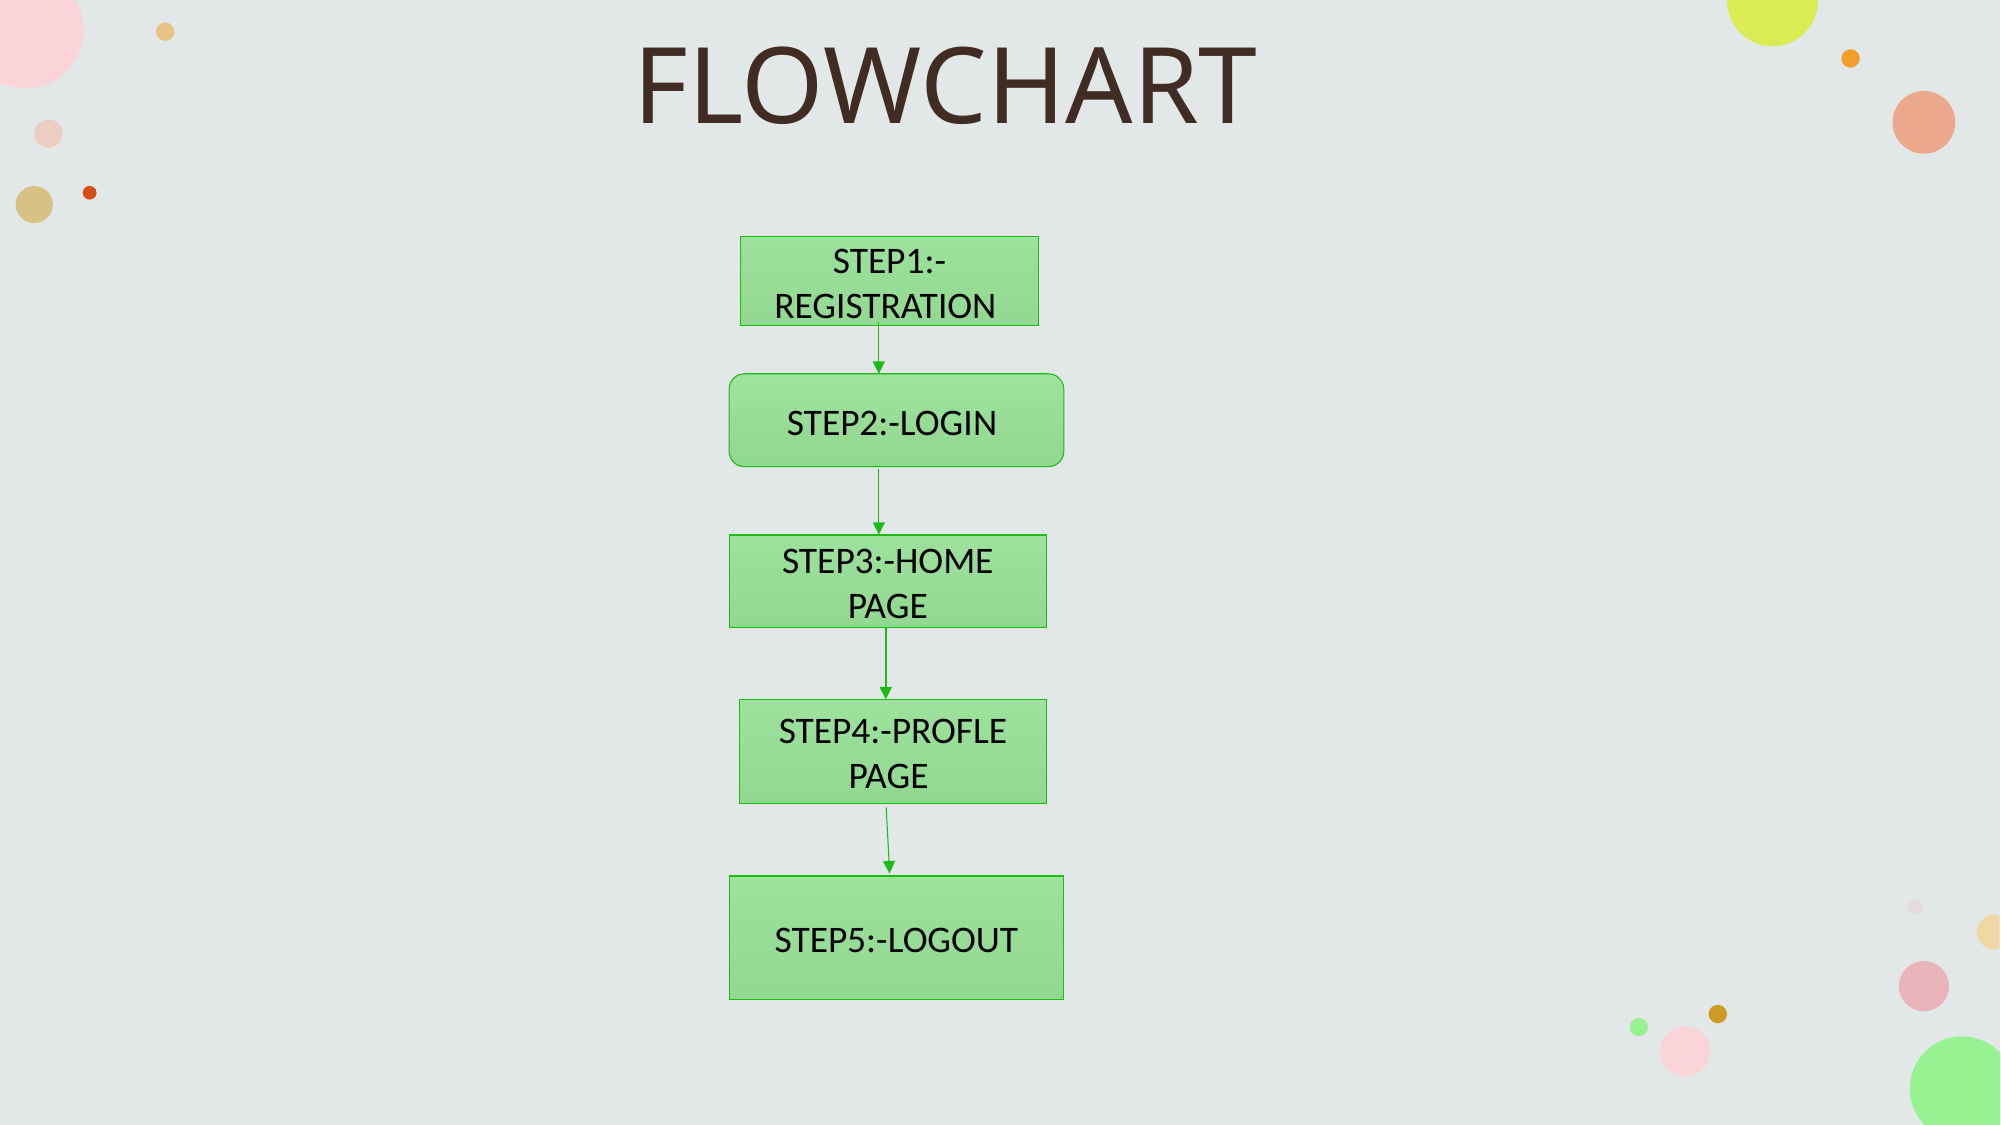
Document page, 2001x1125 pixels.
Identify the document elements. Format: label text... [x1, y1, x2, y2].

text_box STEP1:- REGISTRATION [740, 236, 1039, 326]
title FLOWCHART [618, 10, 1303, 169]
text_box STEP4:-PROFLE PAGE [739, 699, 1047, 804]
text_box STEP2:-LOGIN [728, 373, 1065, 468]
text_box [886, 807, 890, 874]
text_box STEP3:-HOME PAGE [729, 534, 1047, 628]
text_box STEP5:-LOGOUT [729, 875, 1064, 1000]
